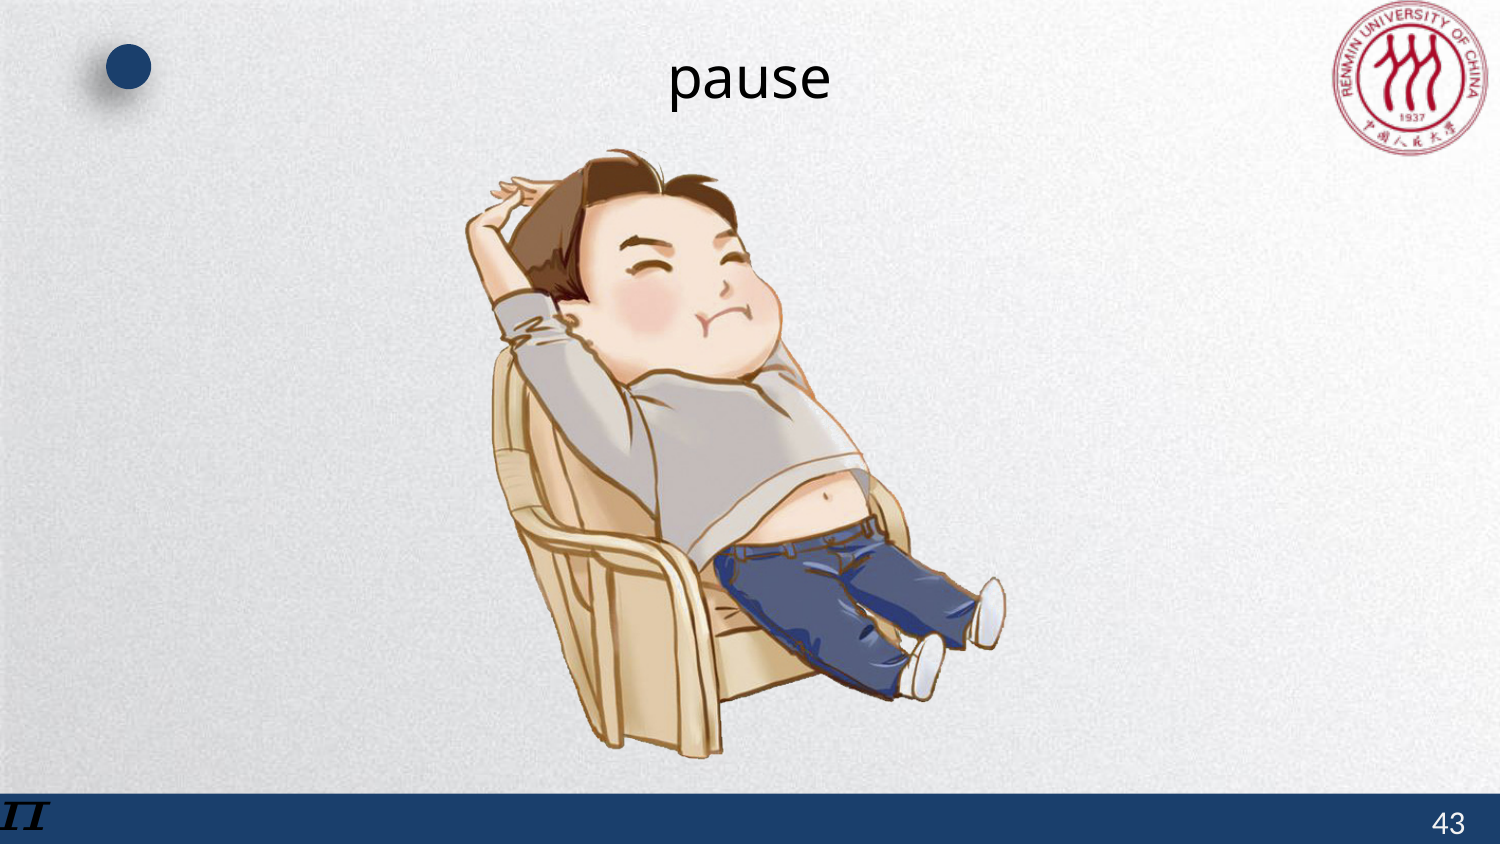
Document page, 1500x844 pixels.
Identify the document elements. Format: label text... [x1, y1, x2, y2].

picture [0, 0, 1500, 793]
title pause [75, 33, 1425, 116]
